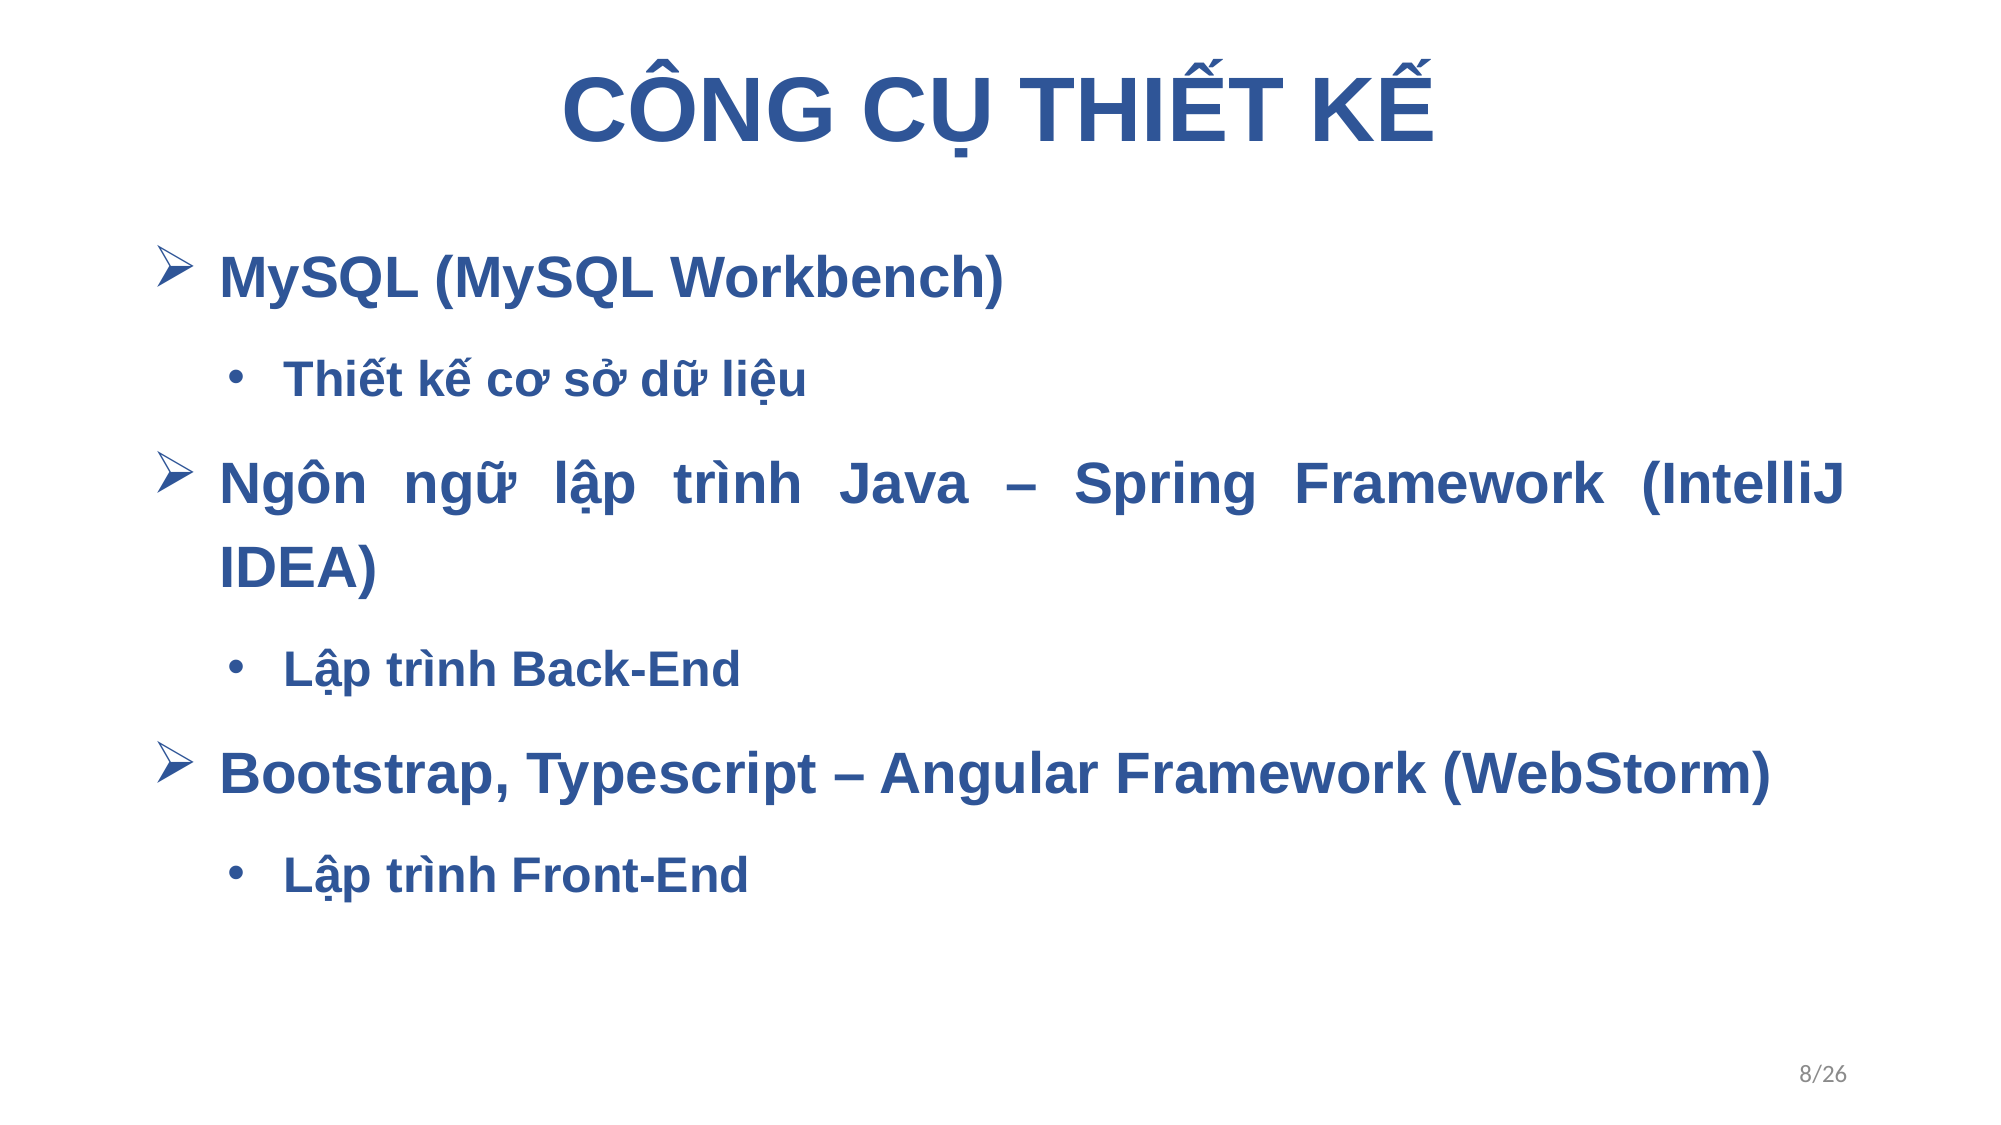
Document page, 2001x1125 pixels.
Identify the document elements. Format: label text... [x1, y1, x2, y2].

list MySQL (MySQL Workbench) Thiết kế cơ sở dữ liệu Ngôn ngữ lập trình Java – Spring Framework (IntelliJ IDEA) Lập trình Back-End Bootstrap, Typescript – Angular Framework (WebStorm) Lập trình Front-End [137, 217, 1863, 1042]
title CÔNG CỤ THIẾT KẾ [137, 2, 1863, 217]
slide_number 8/26 [1412, 1042, 1863, 1103]
